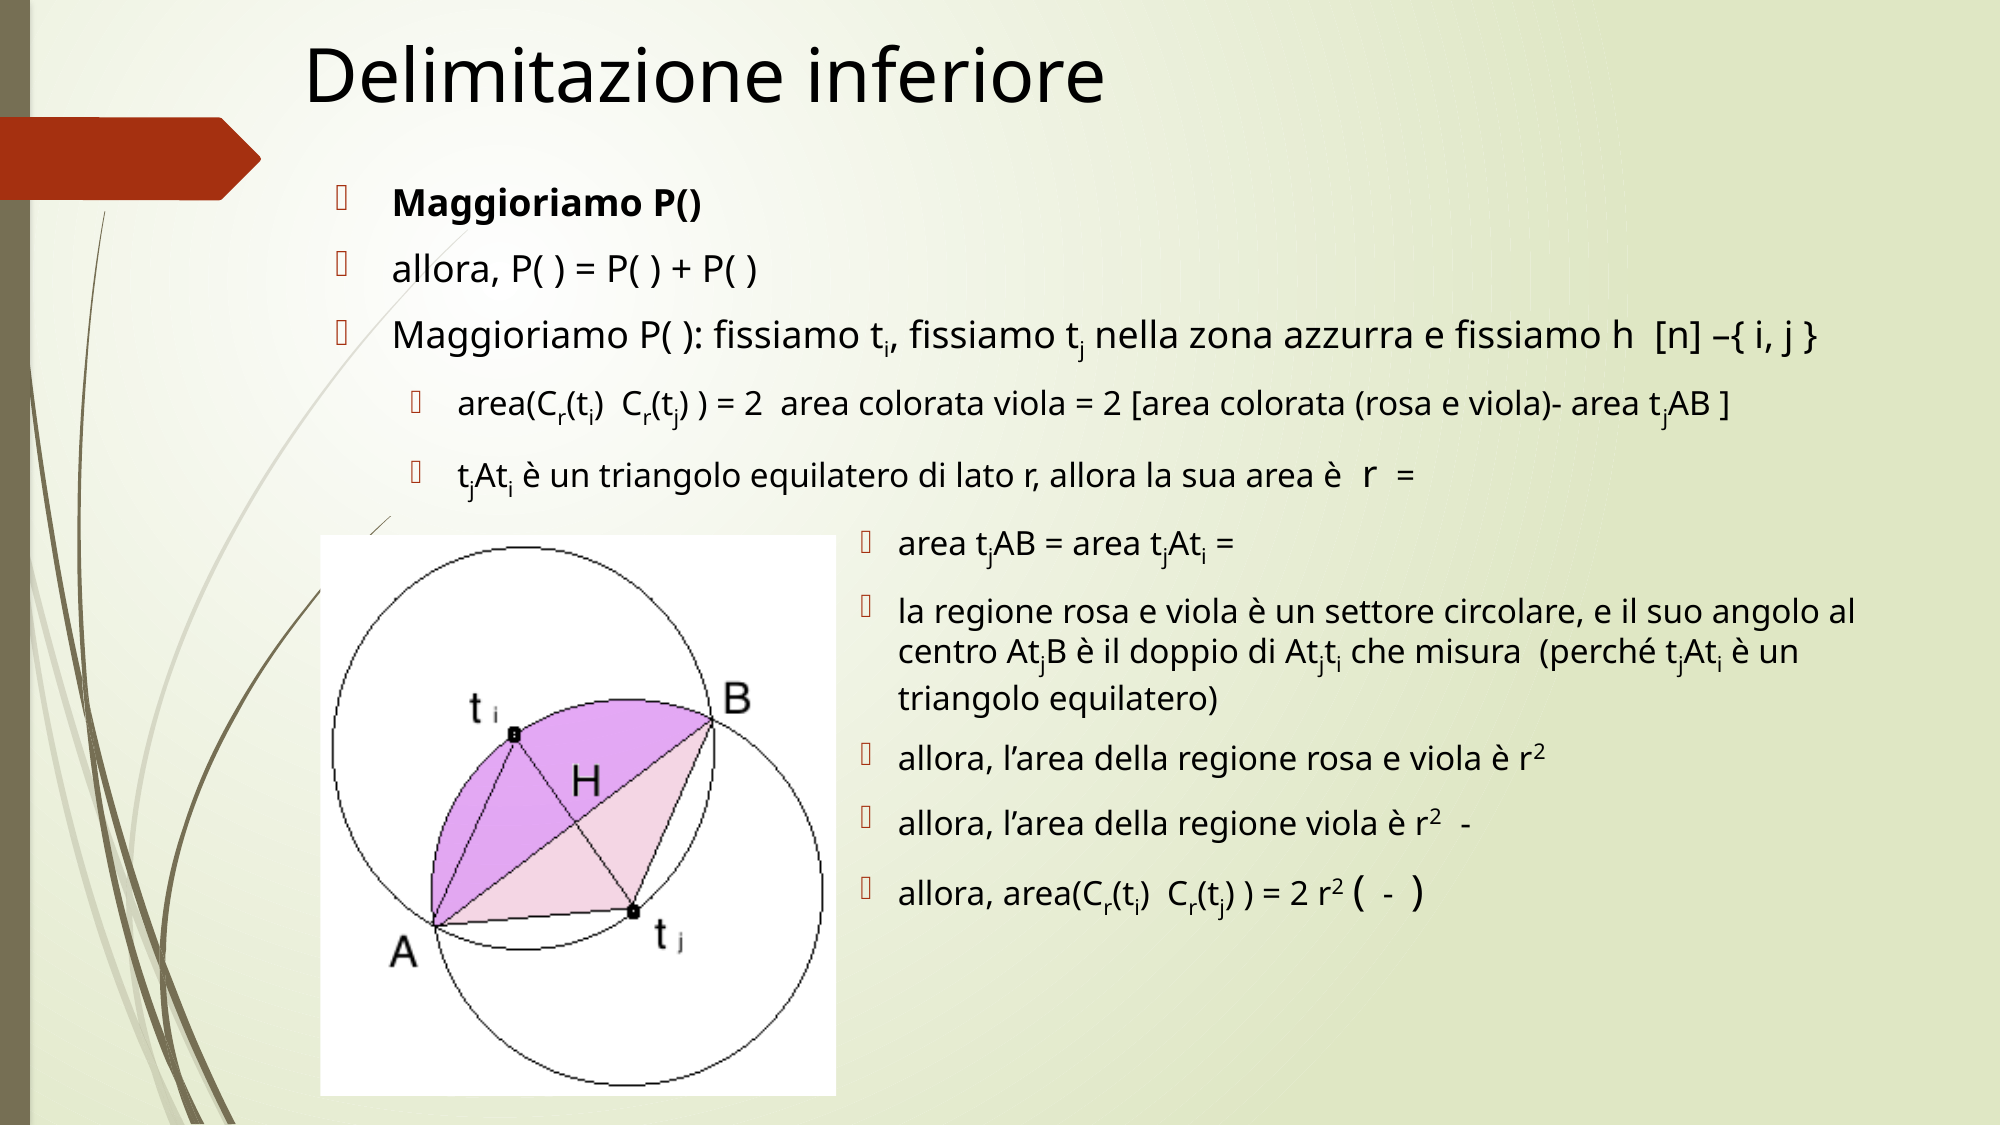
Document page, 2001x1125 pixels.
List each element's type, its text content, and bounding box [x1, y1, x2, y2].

title Delimitazione inferiore [288, 19, 1751, 172]
picture [320, 535, 837, 1096]
